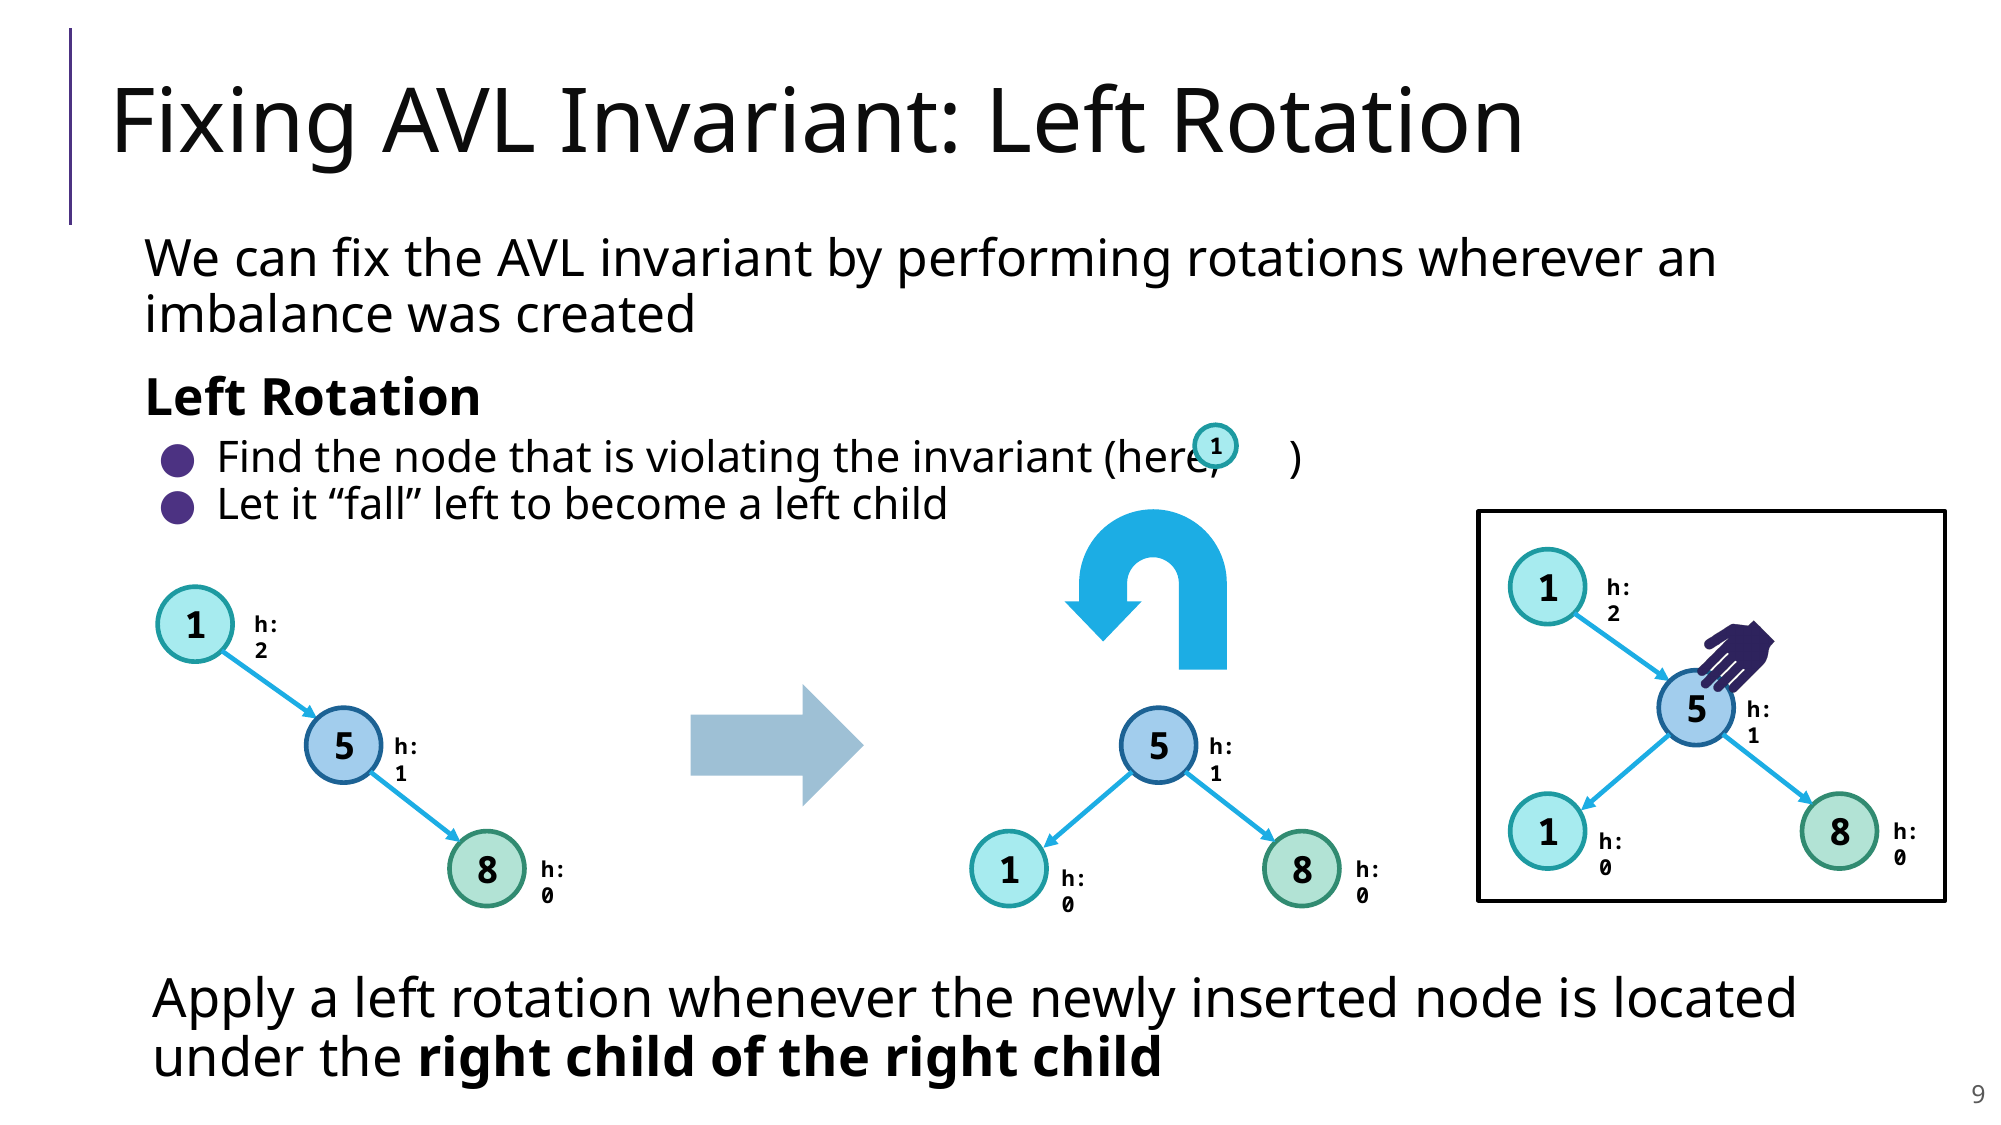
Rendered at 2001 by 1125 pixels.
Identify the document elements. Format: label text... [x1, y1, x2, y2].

picture [1681, 606, 1781, 706]
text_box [157, 586, 233, 662]
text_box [1264, 830, 1340, 907]
text_box h:0 [1341, 847, 1408, 916]
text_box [1120, 707, 1197, 783]
list We can fix the AVL invariant by performing rotations wherever an imbalance was created Left Rotation Find the node that is violating the invariant (here, ) Let it “fall” left to become a left child [137, 224, 1863, 539]
text_box h:2 [239, 603, 307, 649]
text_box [1509, 793, 1586, 869]
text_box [1722, 733, 1814, 805]
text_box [971, 830, 1047, 907]
text_box [690, 684, 864, 807]
text_box h:1 [1202, 725, 1262, 770]
text_box h:0 [526, 847, 593, 916]
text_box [1509, 548, 1586, 625]
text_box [1194, 423, 1238, 467]
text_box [1184, 771, 1276, 843]
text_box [1801, 793, 1878, 869]
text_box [221, 650, 318, 719]
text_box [1658, 669, 1734, 746]
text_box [369, 771, 461, 843]
text_box [1476, 509, 1947, 903]
text_box [1064, 509, 1227, 670]
text_box h:0 [1046, 857, 1114, 925]
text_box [449, 830, 525, 907]
text_box h:1 [385, 725, 447, 770]
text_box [305, 707, 382, 783]
title Fixing AVL Invariant: Left Rotation [94, 43, 1930, 210]
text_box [1580, 733, 1670, 811]
text_box Apply a left rotation whenever the newly inserted node is located under the right child of the right child [137, 963, 1863, 1111]
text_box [1043, 771, 1133, 848]
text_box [1573, 612, 1670, 682]
